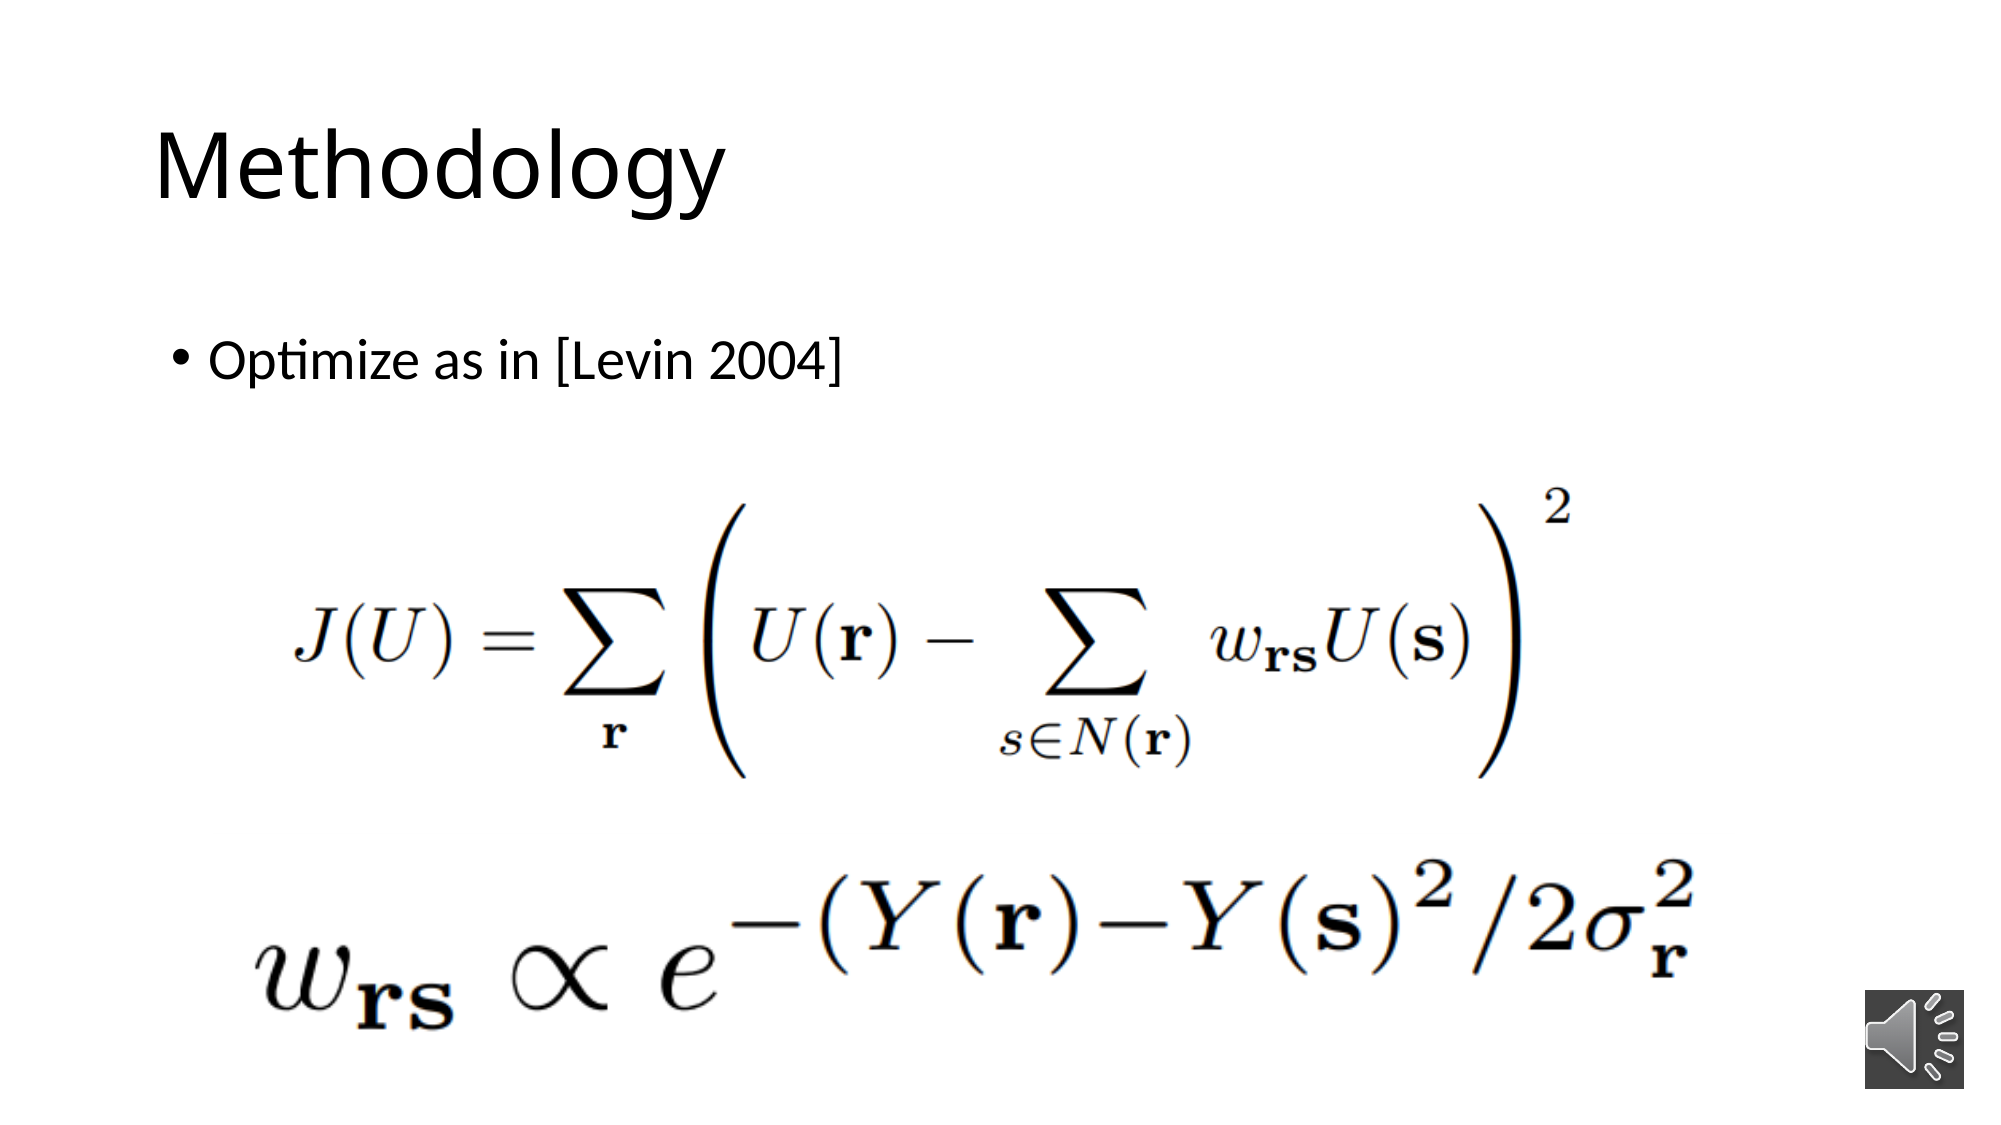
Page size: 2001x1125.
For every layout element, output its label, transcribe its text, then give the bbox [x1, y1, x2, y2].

picture [1864, 989, 1965, 1090]
picture [213, 472, 1735, 1079]
title Methodology [137, 59, 1863, 278]
list Optimize as in [Levin 2004] [155, 321, 1881, 1036]
